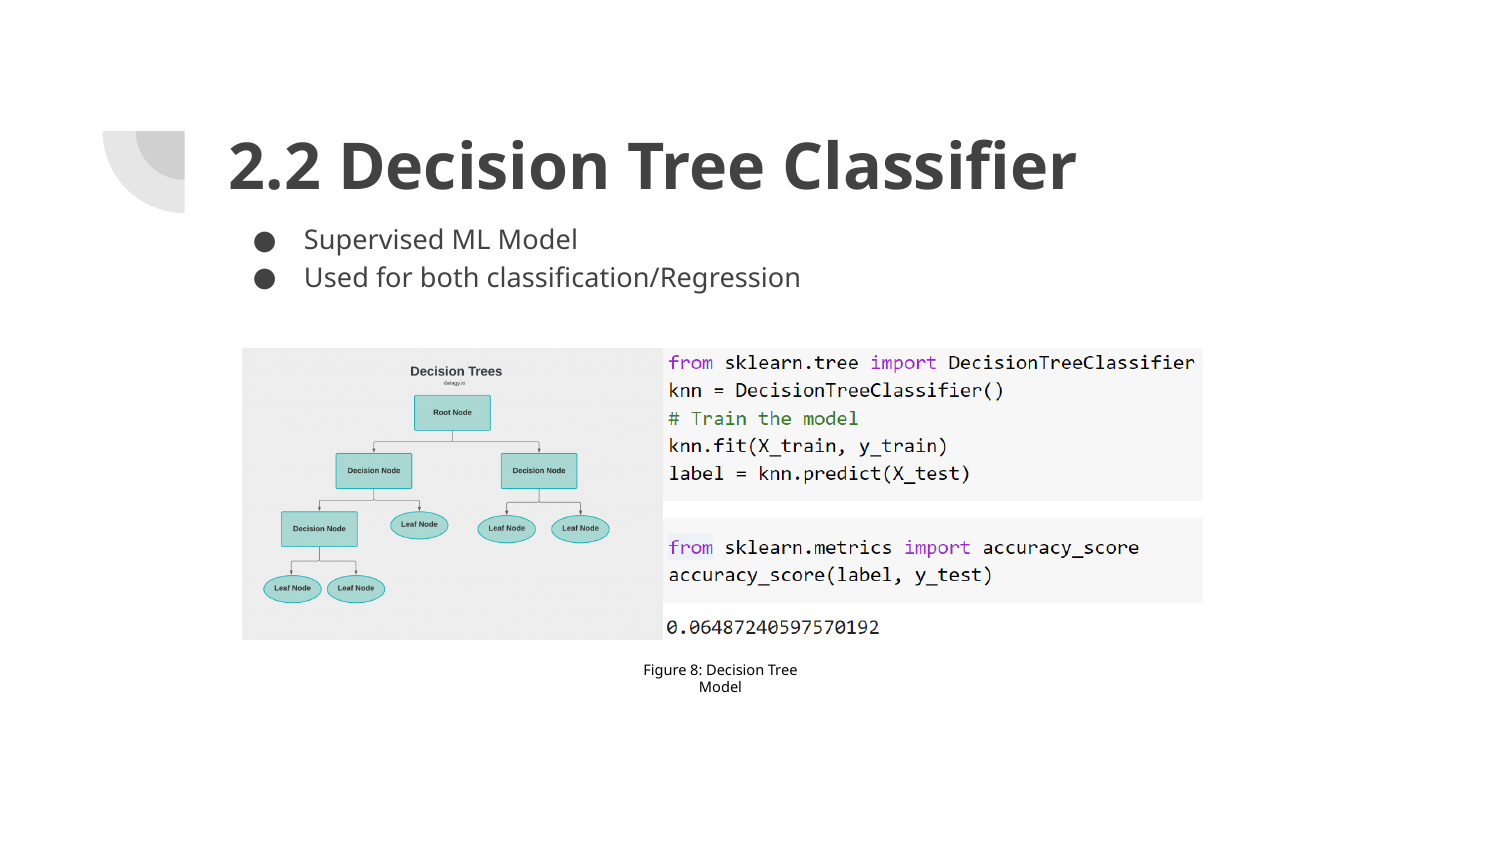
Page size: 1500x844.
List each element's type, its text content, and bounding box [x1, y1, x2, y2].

text_box Figure 8: Decision Tree Model [607, 646, 834, 711]
list Supervised ML Model Used for both classification/Regression [213, 202, 877, 316]
picture [242, 347, 1203, 641]
title 2.2 Decision Tree Classifier [213, 98, 1368, 203]
